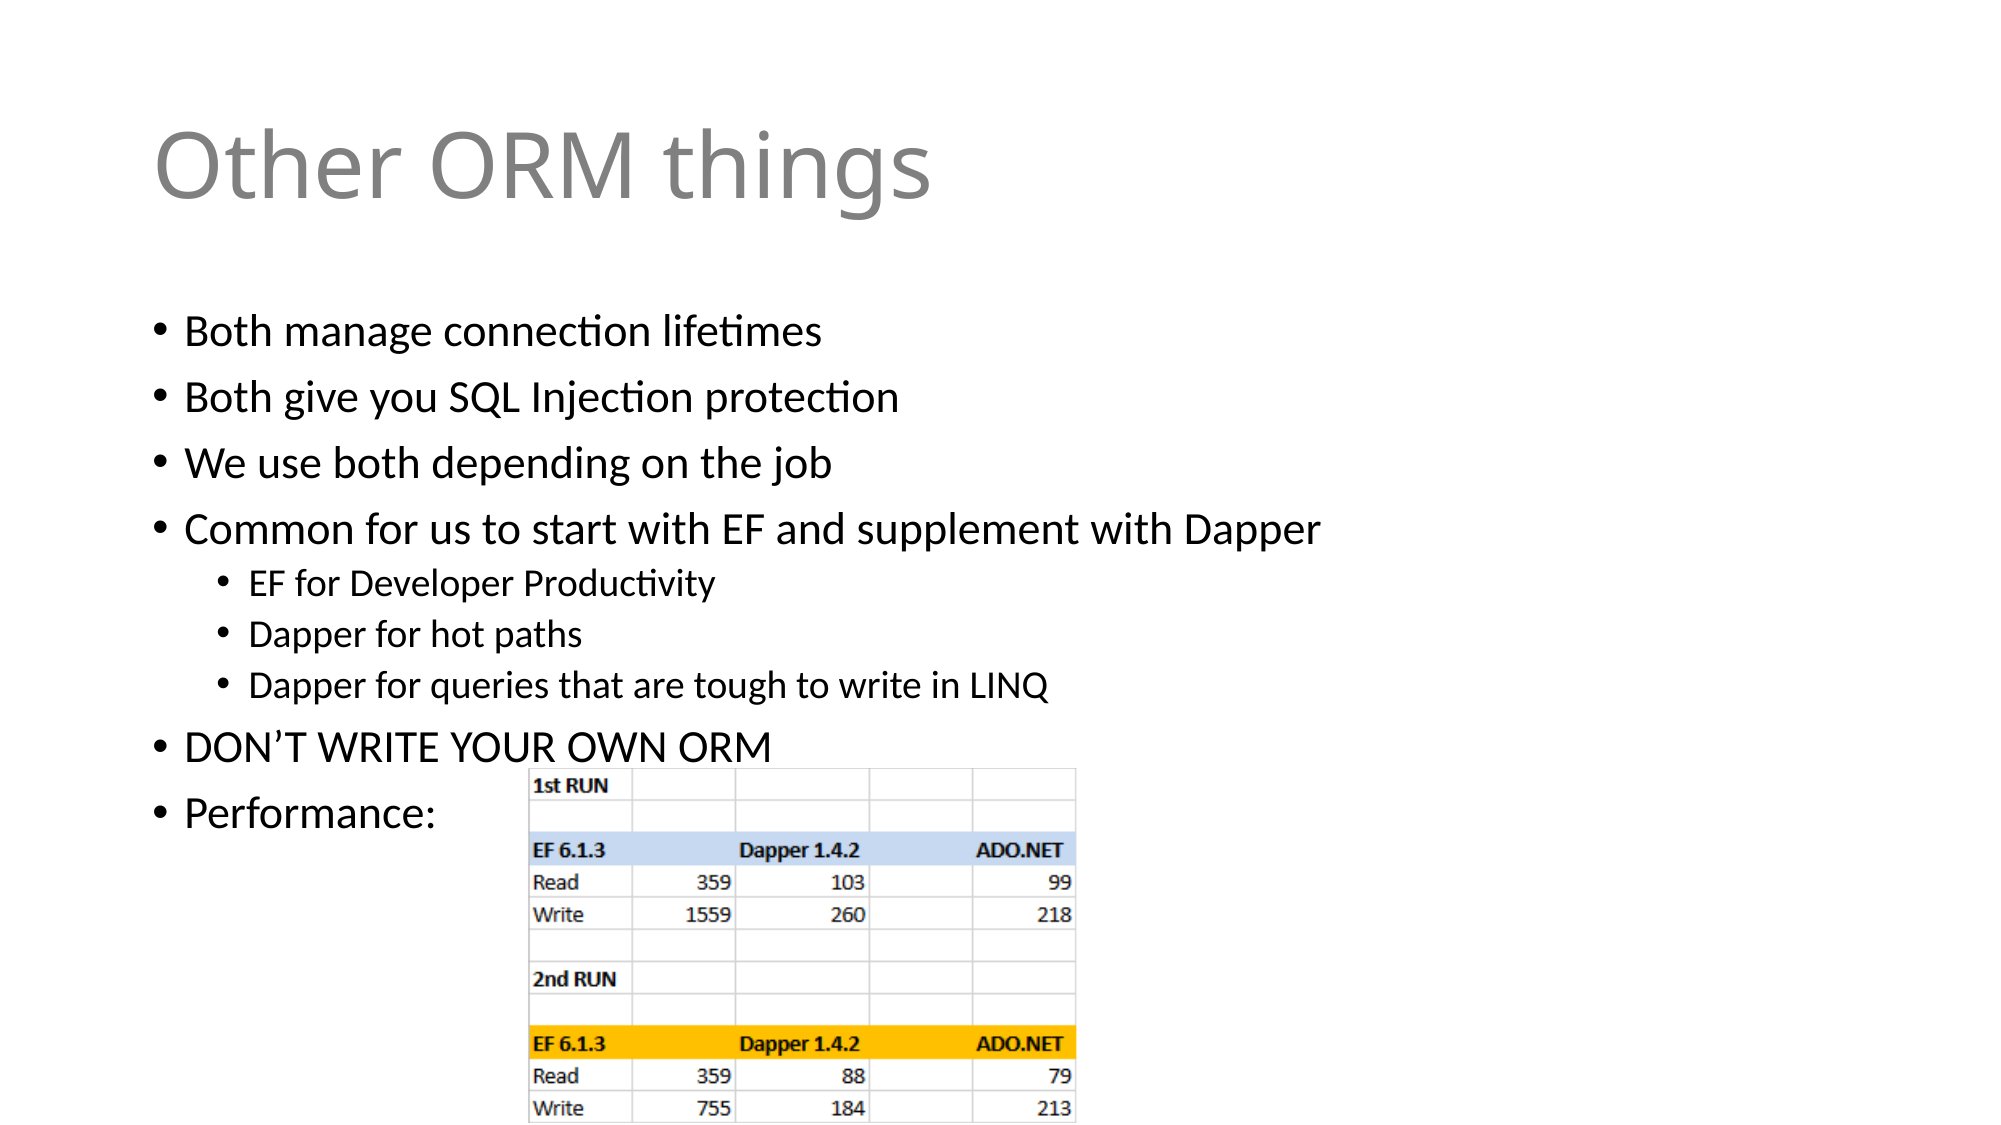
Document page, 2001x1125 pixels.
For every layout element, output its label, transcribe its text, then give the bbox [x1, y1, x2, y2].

picture [527, 768, 1077, 1123]
title Other ORM things [137, 59, 1863, 278]
list Both manage connection lifetimes Both give you SQL Injection protection We use both depending on the job Common for us to start with EF and supplement with Dapper EF for Developer Productivity Dapper for hot paths Dapper for queries that are tough to write in LINQ DON’T WRITE YOUR OWN ORM Performance: [137, 299, 1863, 847]
